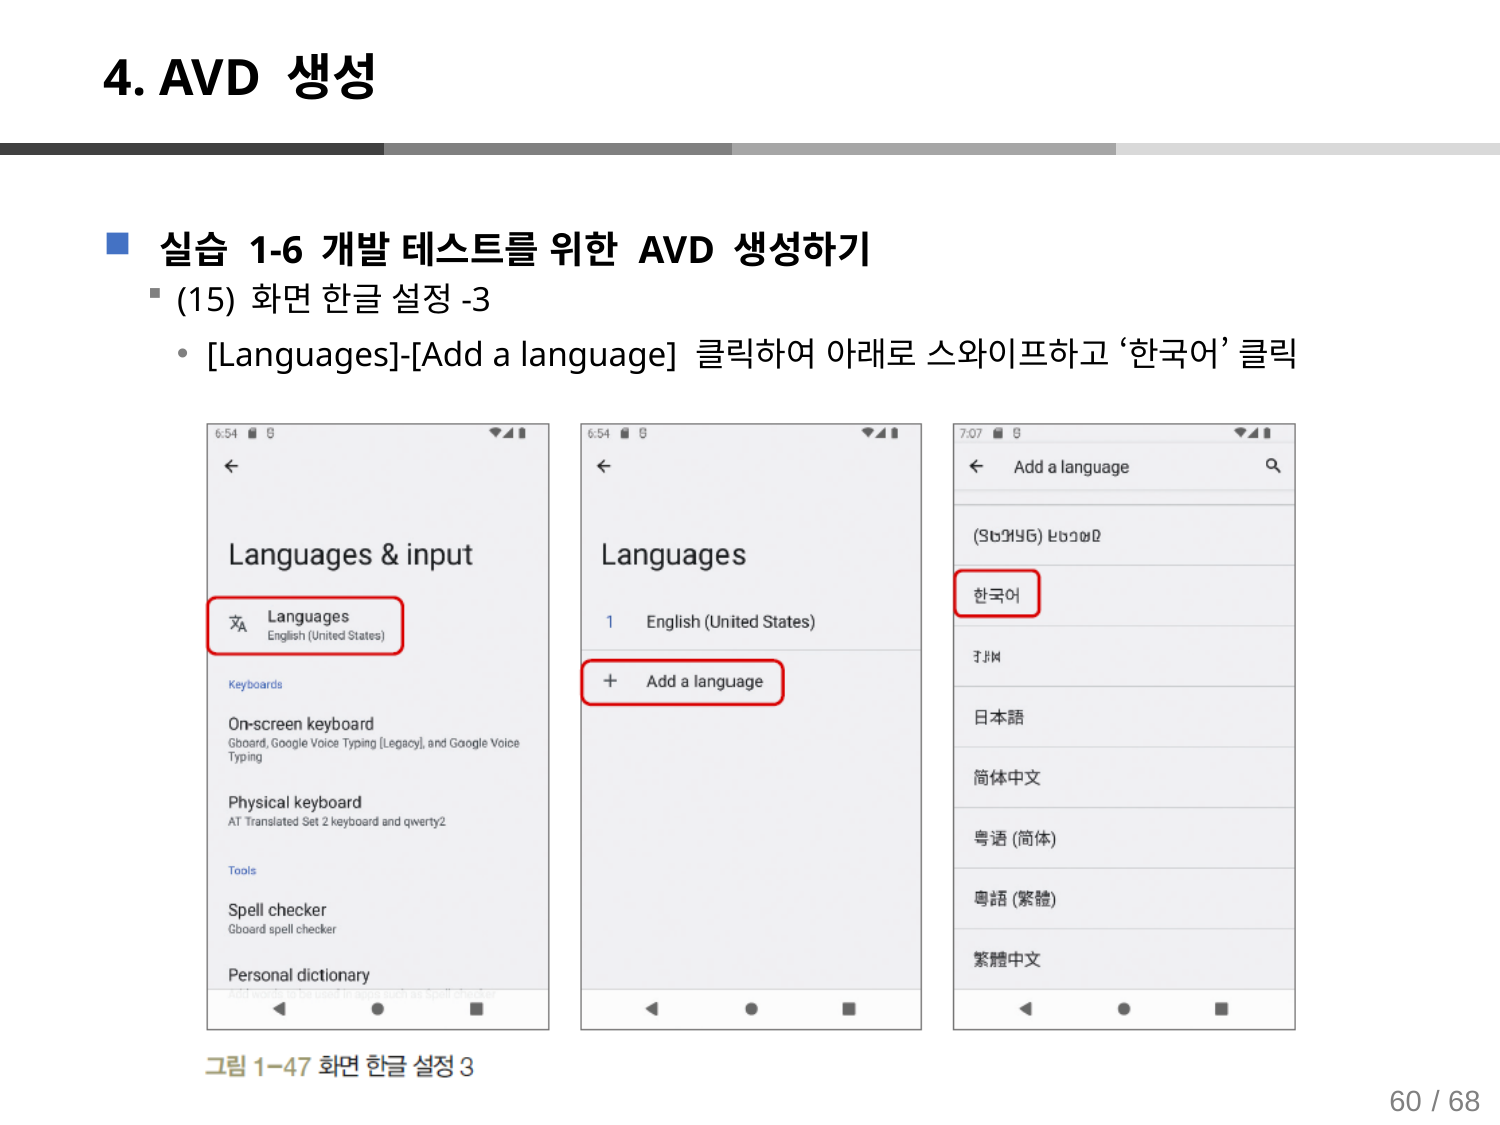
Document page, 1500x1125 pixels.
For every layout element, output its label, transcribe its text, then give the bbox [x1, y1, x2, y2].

picture [199, 417, 1301, 1083]
title 4. AVD 생성 [88, 30, 1211, 121]
list 실습 1-6 개발 테스트를 위한 AVD 생성하기 (15) 화면 한글 설정-3 [Languages]-[Add a language] 클릭하여 아래로 스와이프하고 ‘한국어’ 클릭 [88, 196, 1436, 1083]
